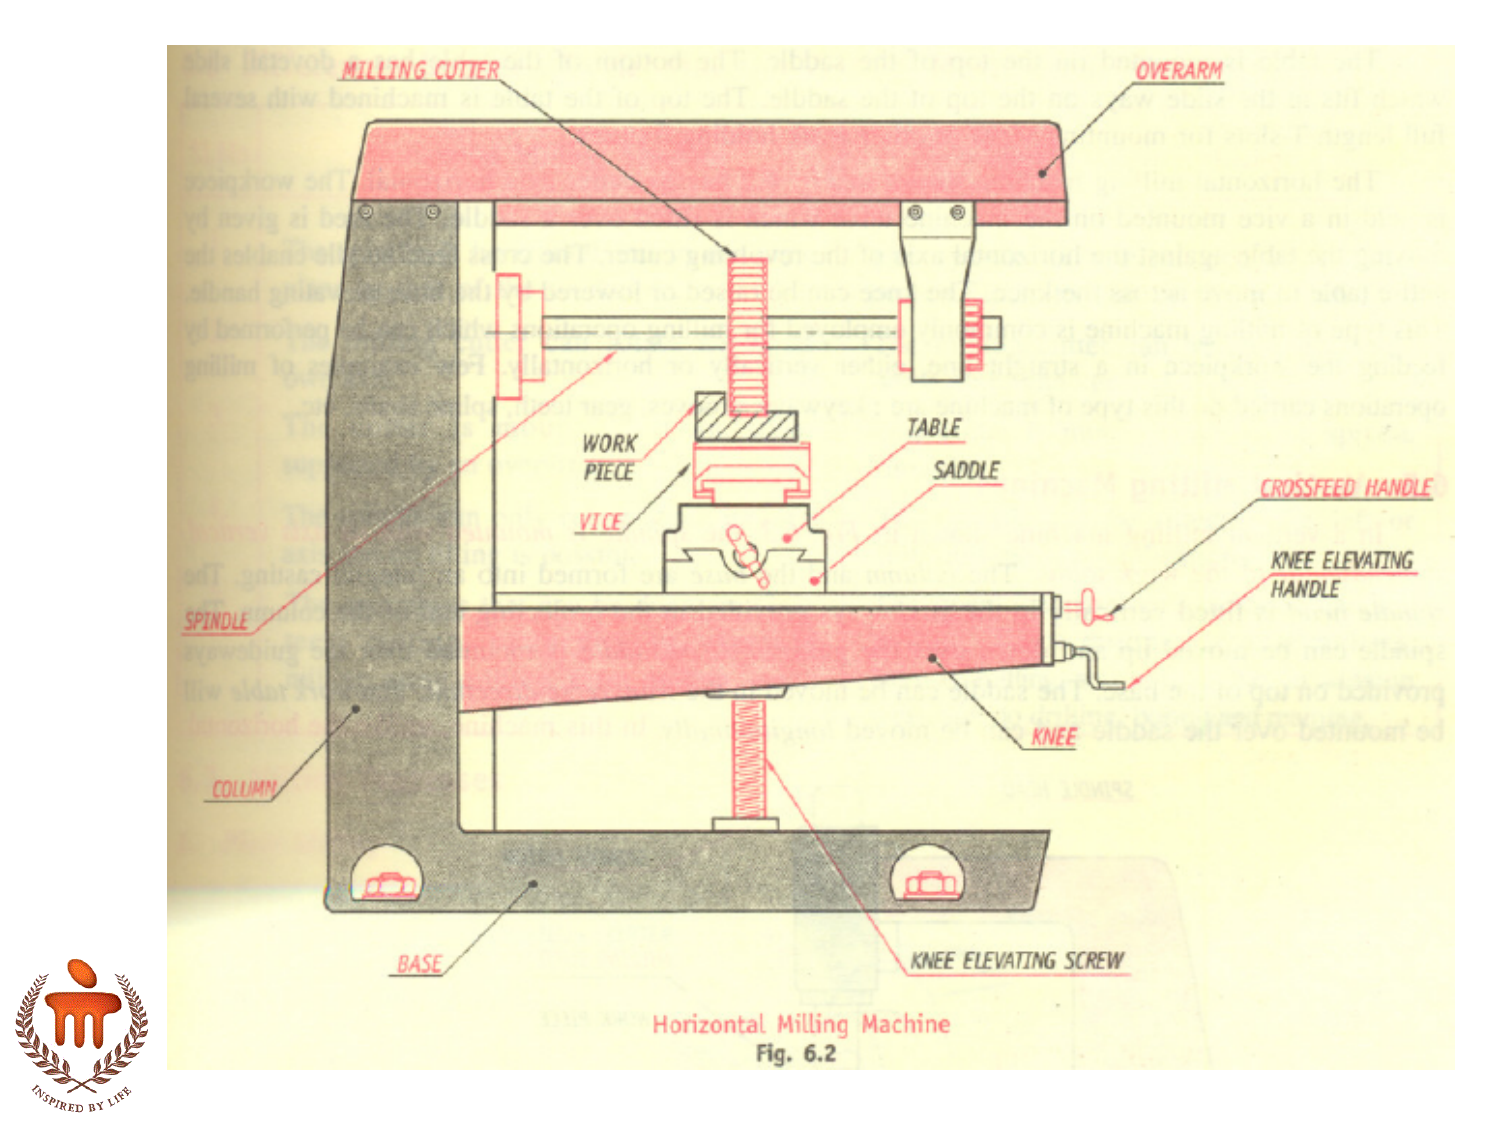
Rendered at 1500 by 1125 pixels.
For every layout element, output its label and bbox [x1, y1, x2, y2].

picture [0, 952, 157, 1118]
list [166, 44, 1455, 1070]
